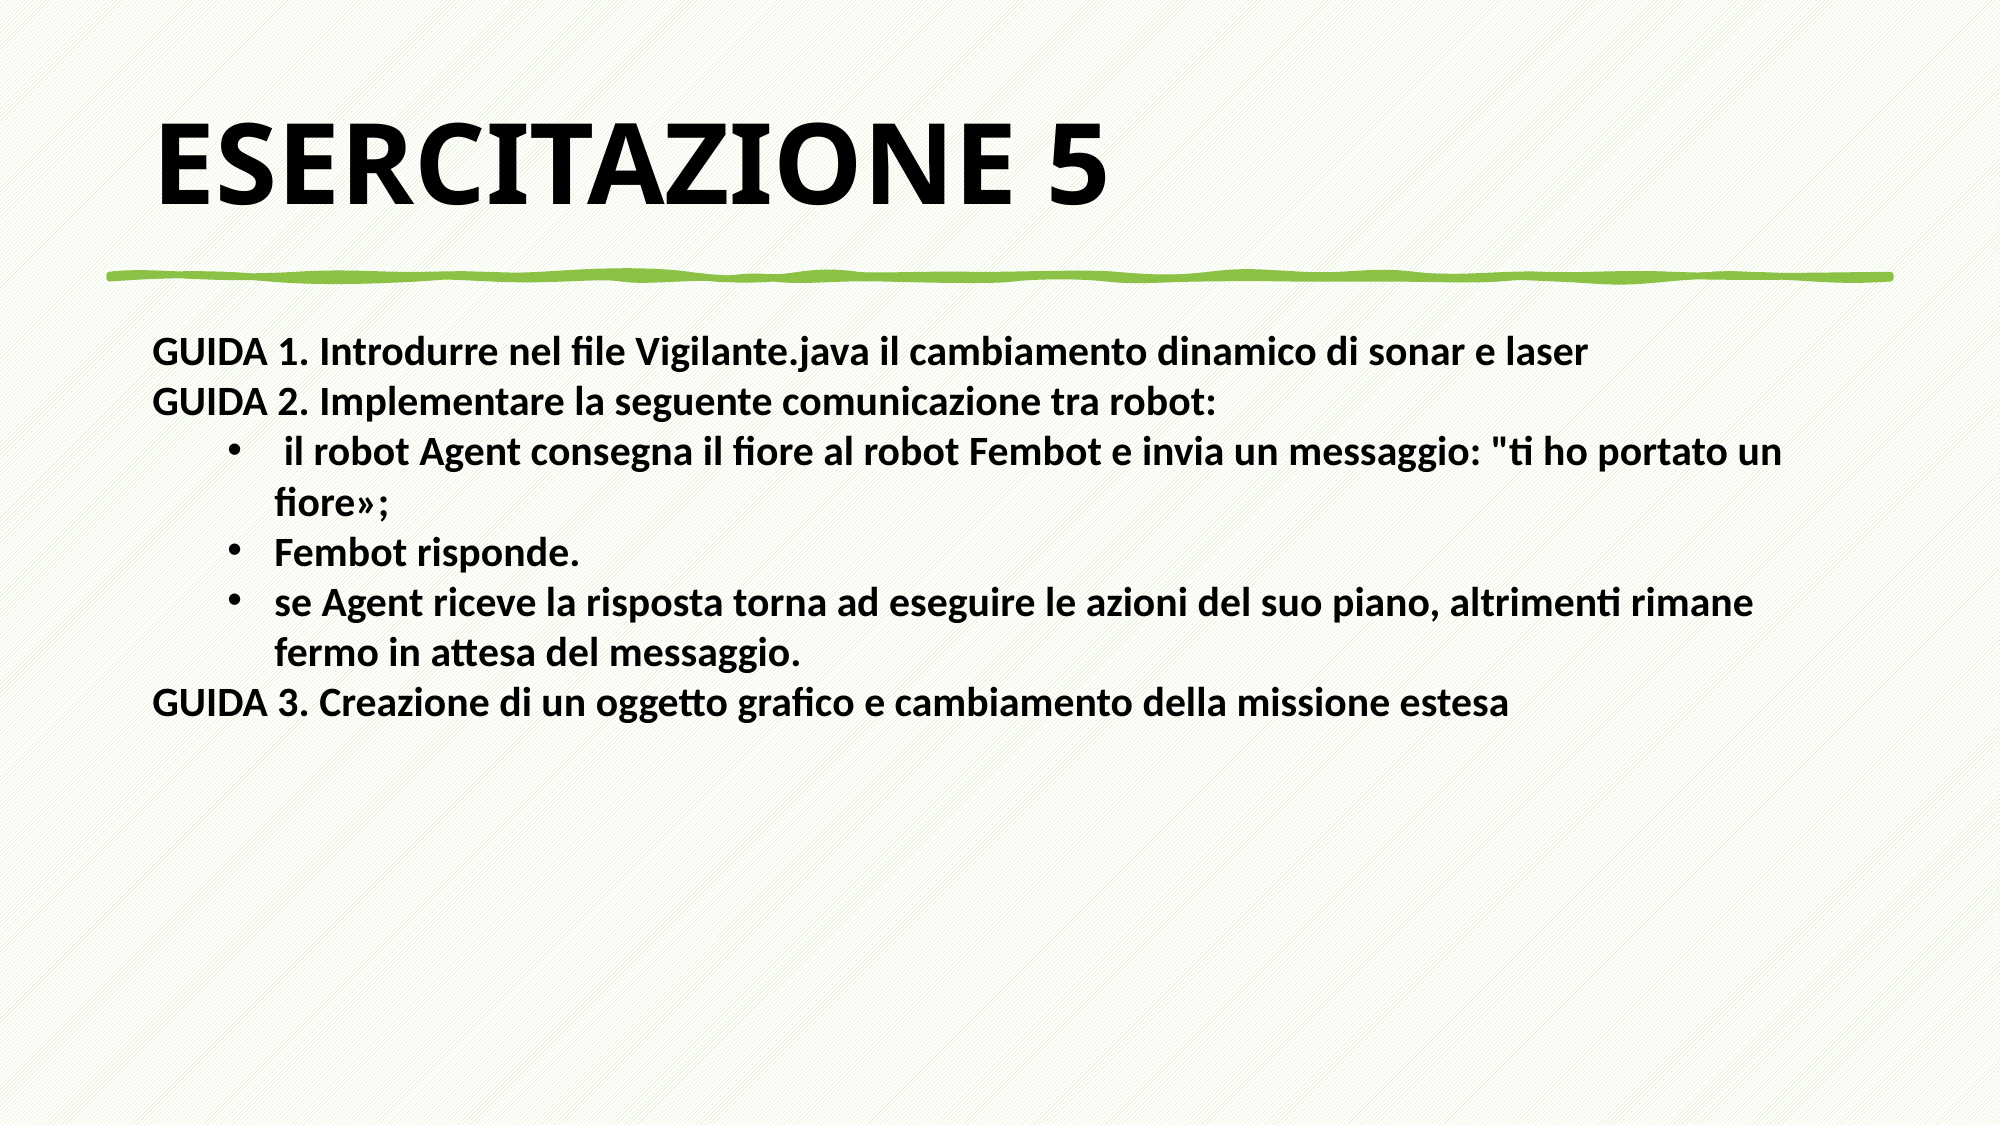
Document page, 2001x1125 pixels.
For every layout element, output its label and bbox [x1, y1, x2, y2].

text_box [108, 270, 1892, 283]
text_box [0, 0, 2000, 1125]
